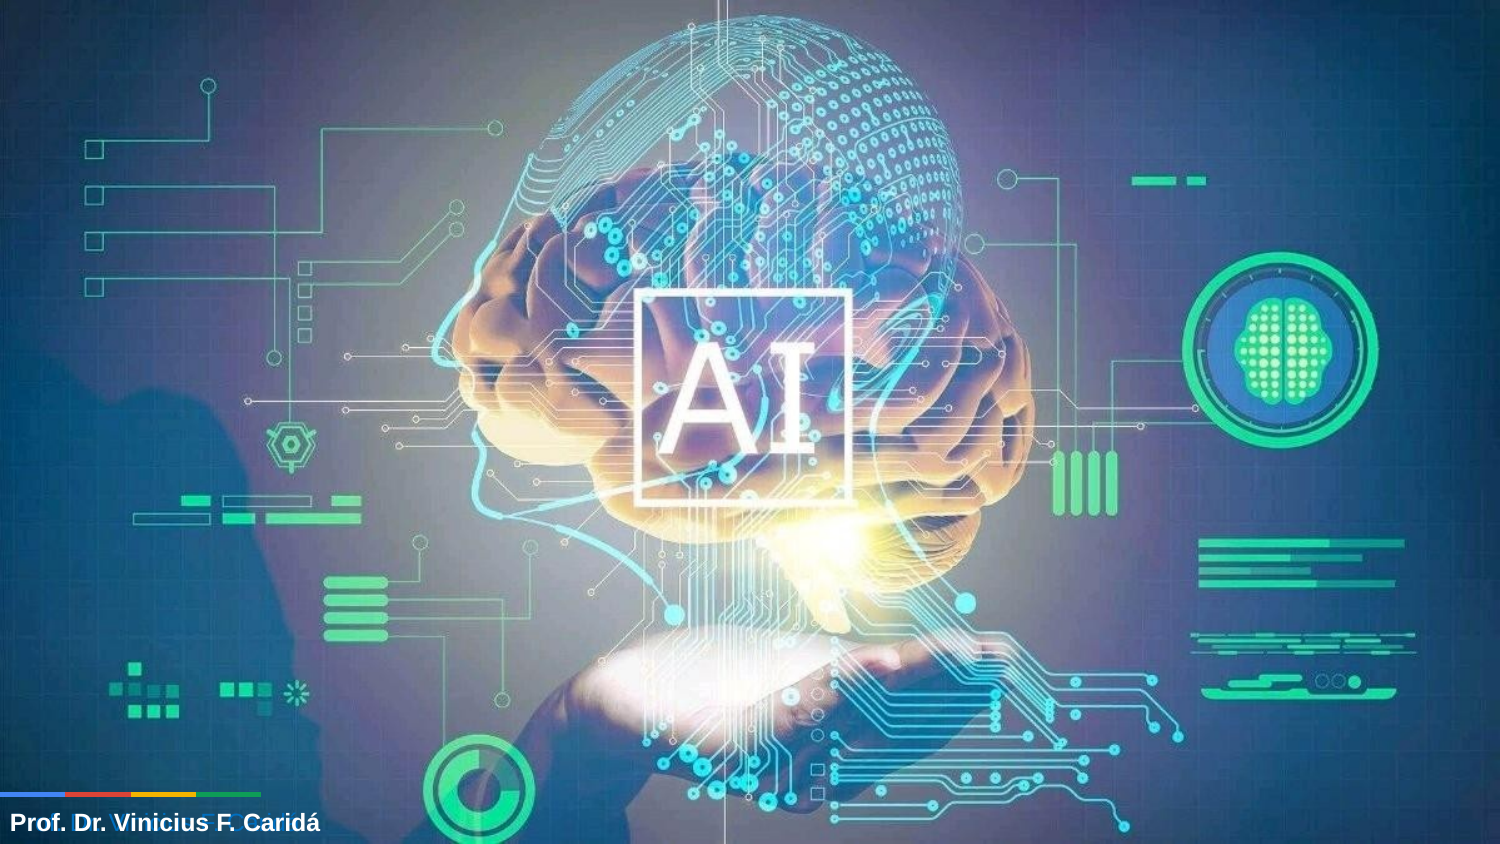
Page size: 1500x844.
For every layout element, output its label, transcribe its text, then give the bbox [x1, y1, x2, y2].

text_box Prof. Dr. Vinicius F. Caridá [7, 806, 329, 837]
text_box [0, 0, 1500, 844]
